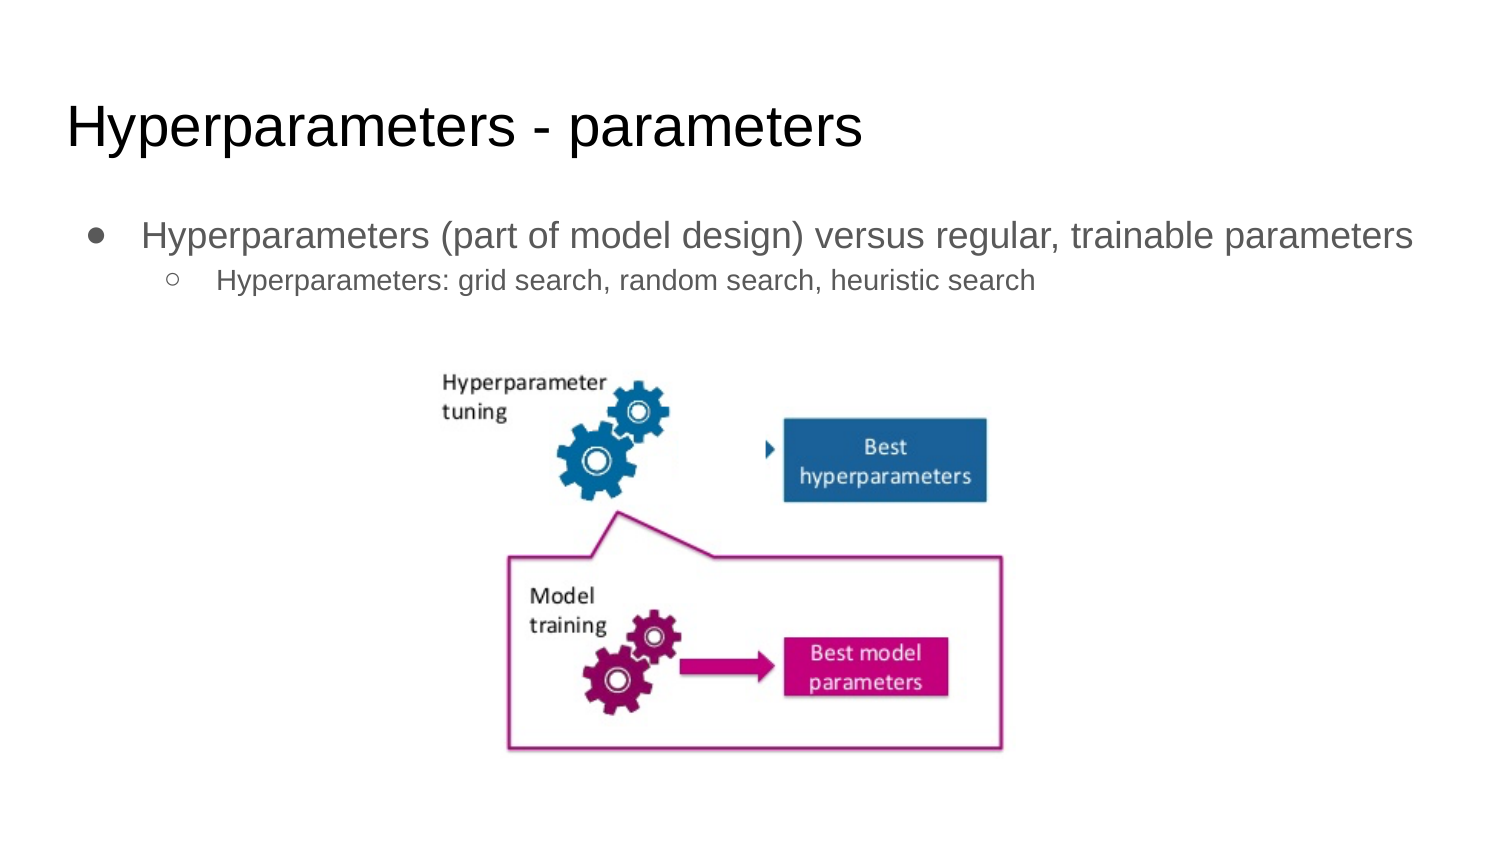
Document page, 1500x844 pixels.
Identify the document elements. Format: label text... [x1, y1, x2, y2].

title Hyperparameters - parameters [51, 72, 1449, 167]
list Hyperparameters (part of model design) versus regular, trainable parameters Hyperparameters: grid search, random search, heuristic search [51, 189, 1449, 750]
picture [405, 369, 1095, 759]
